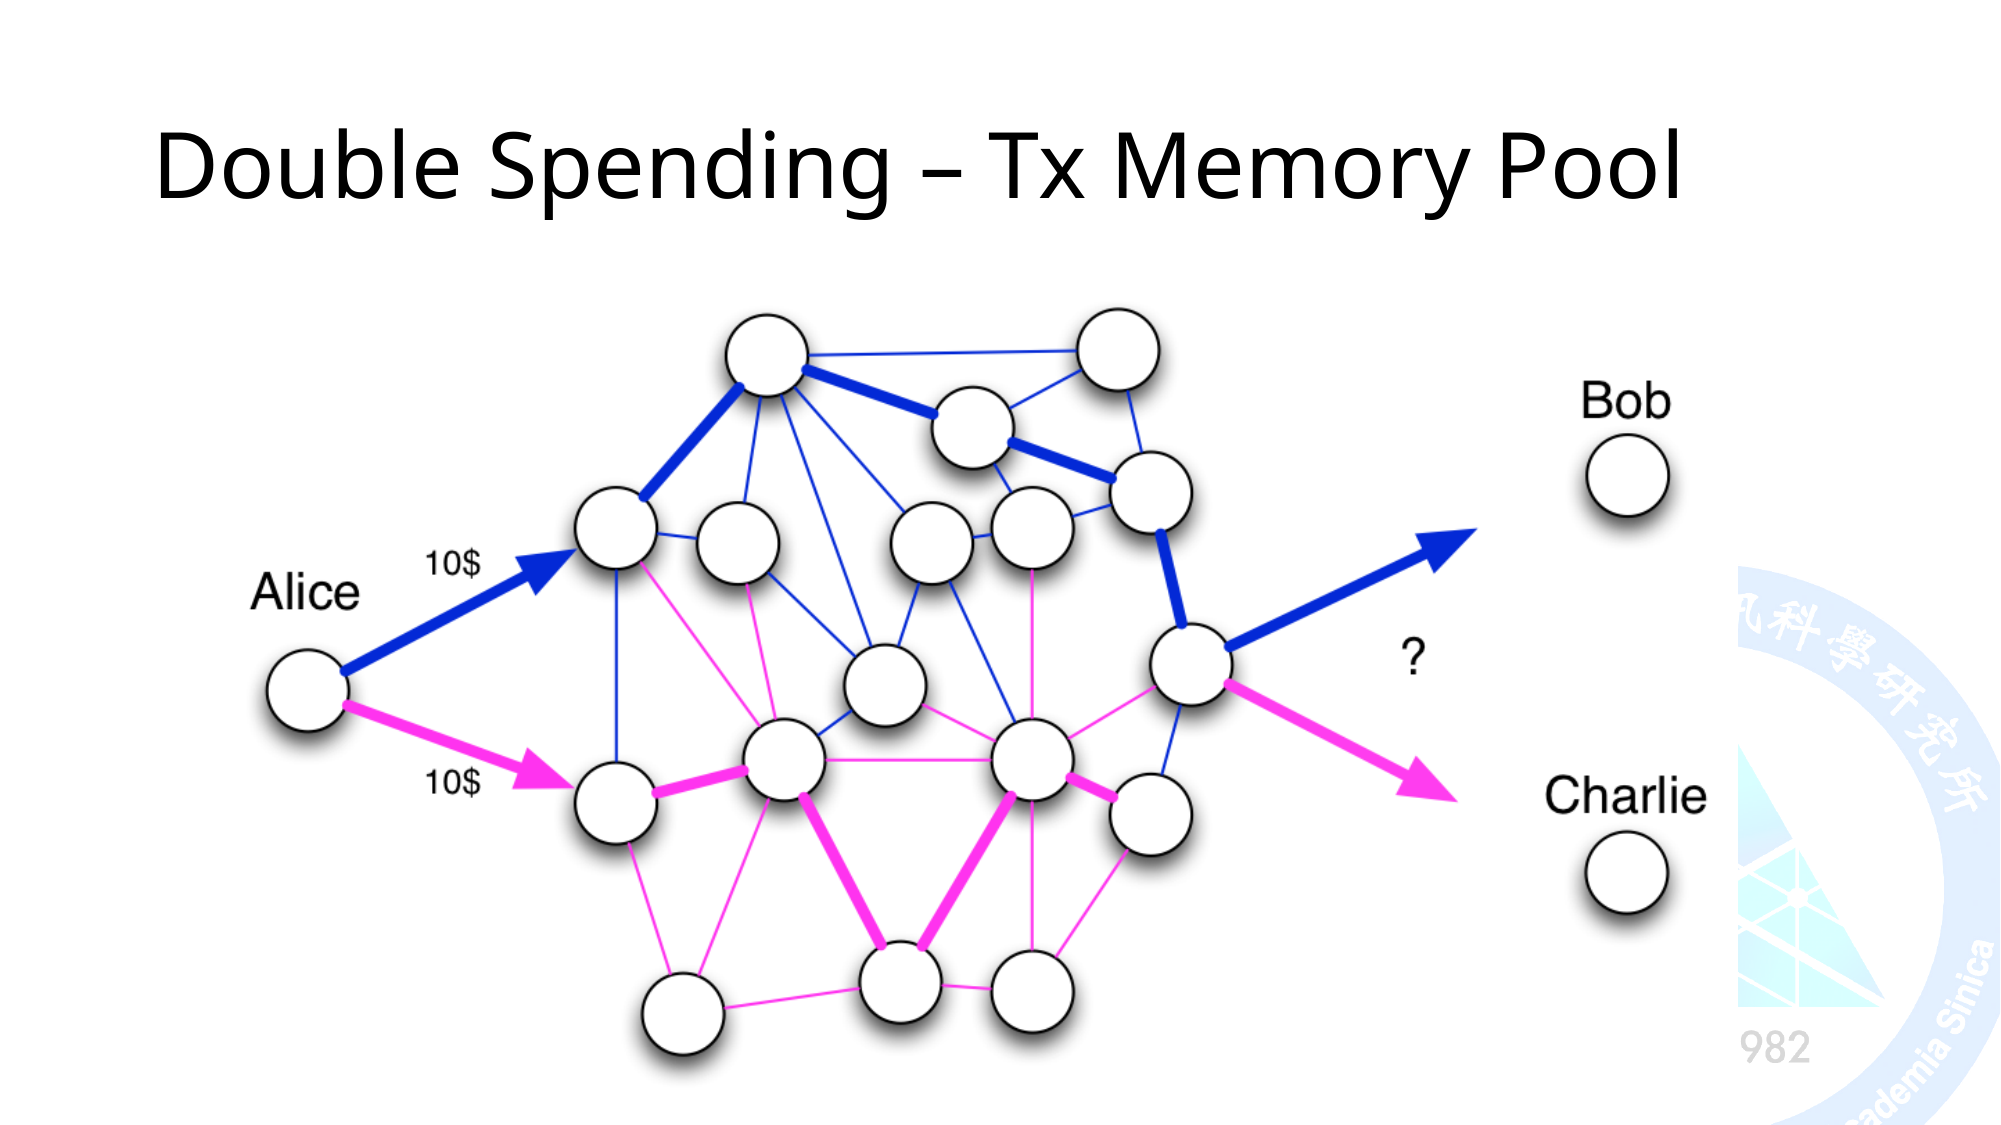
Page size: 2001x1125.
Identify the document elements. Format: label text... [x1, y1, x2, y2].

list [208, 263, 1738, 1125]
title Double Spending – Tx Memory Pool [137, 59, 1863, 278]
